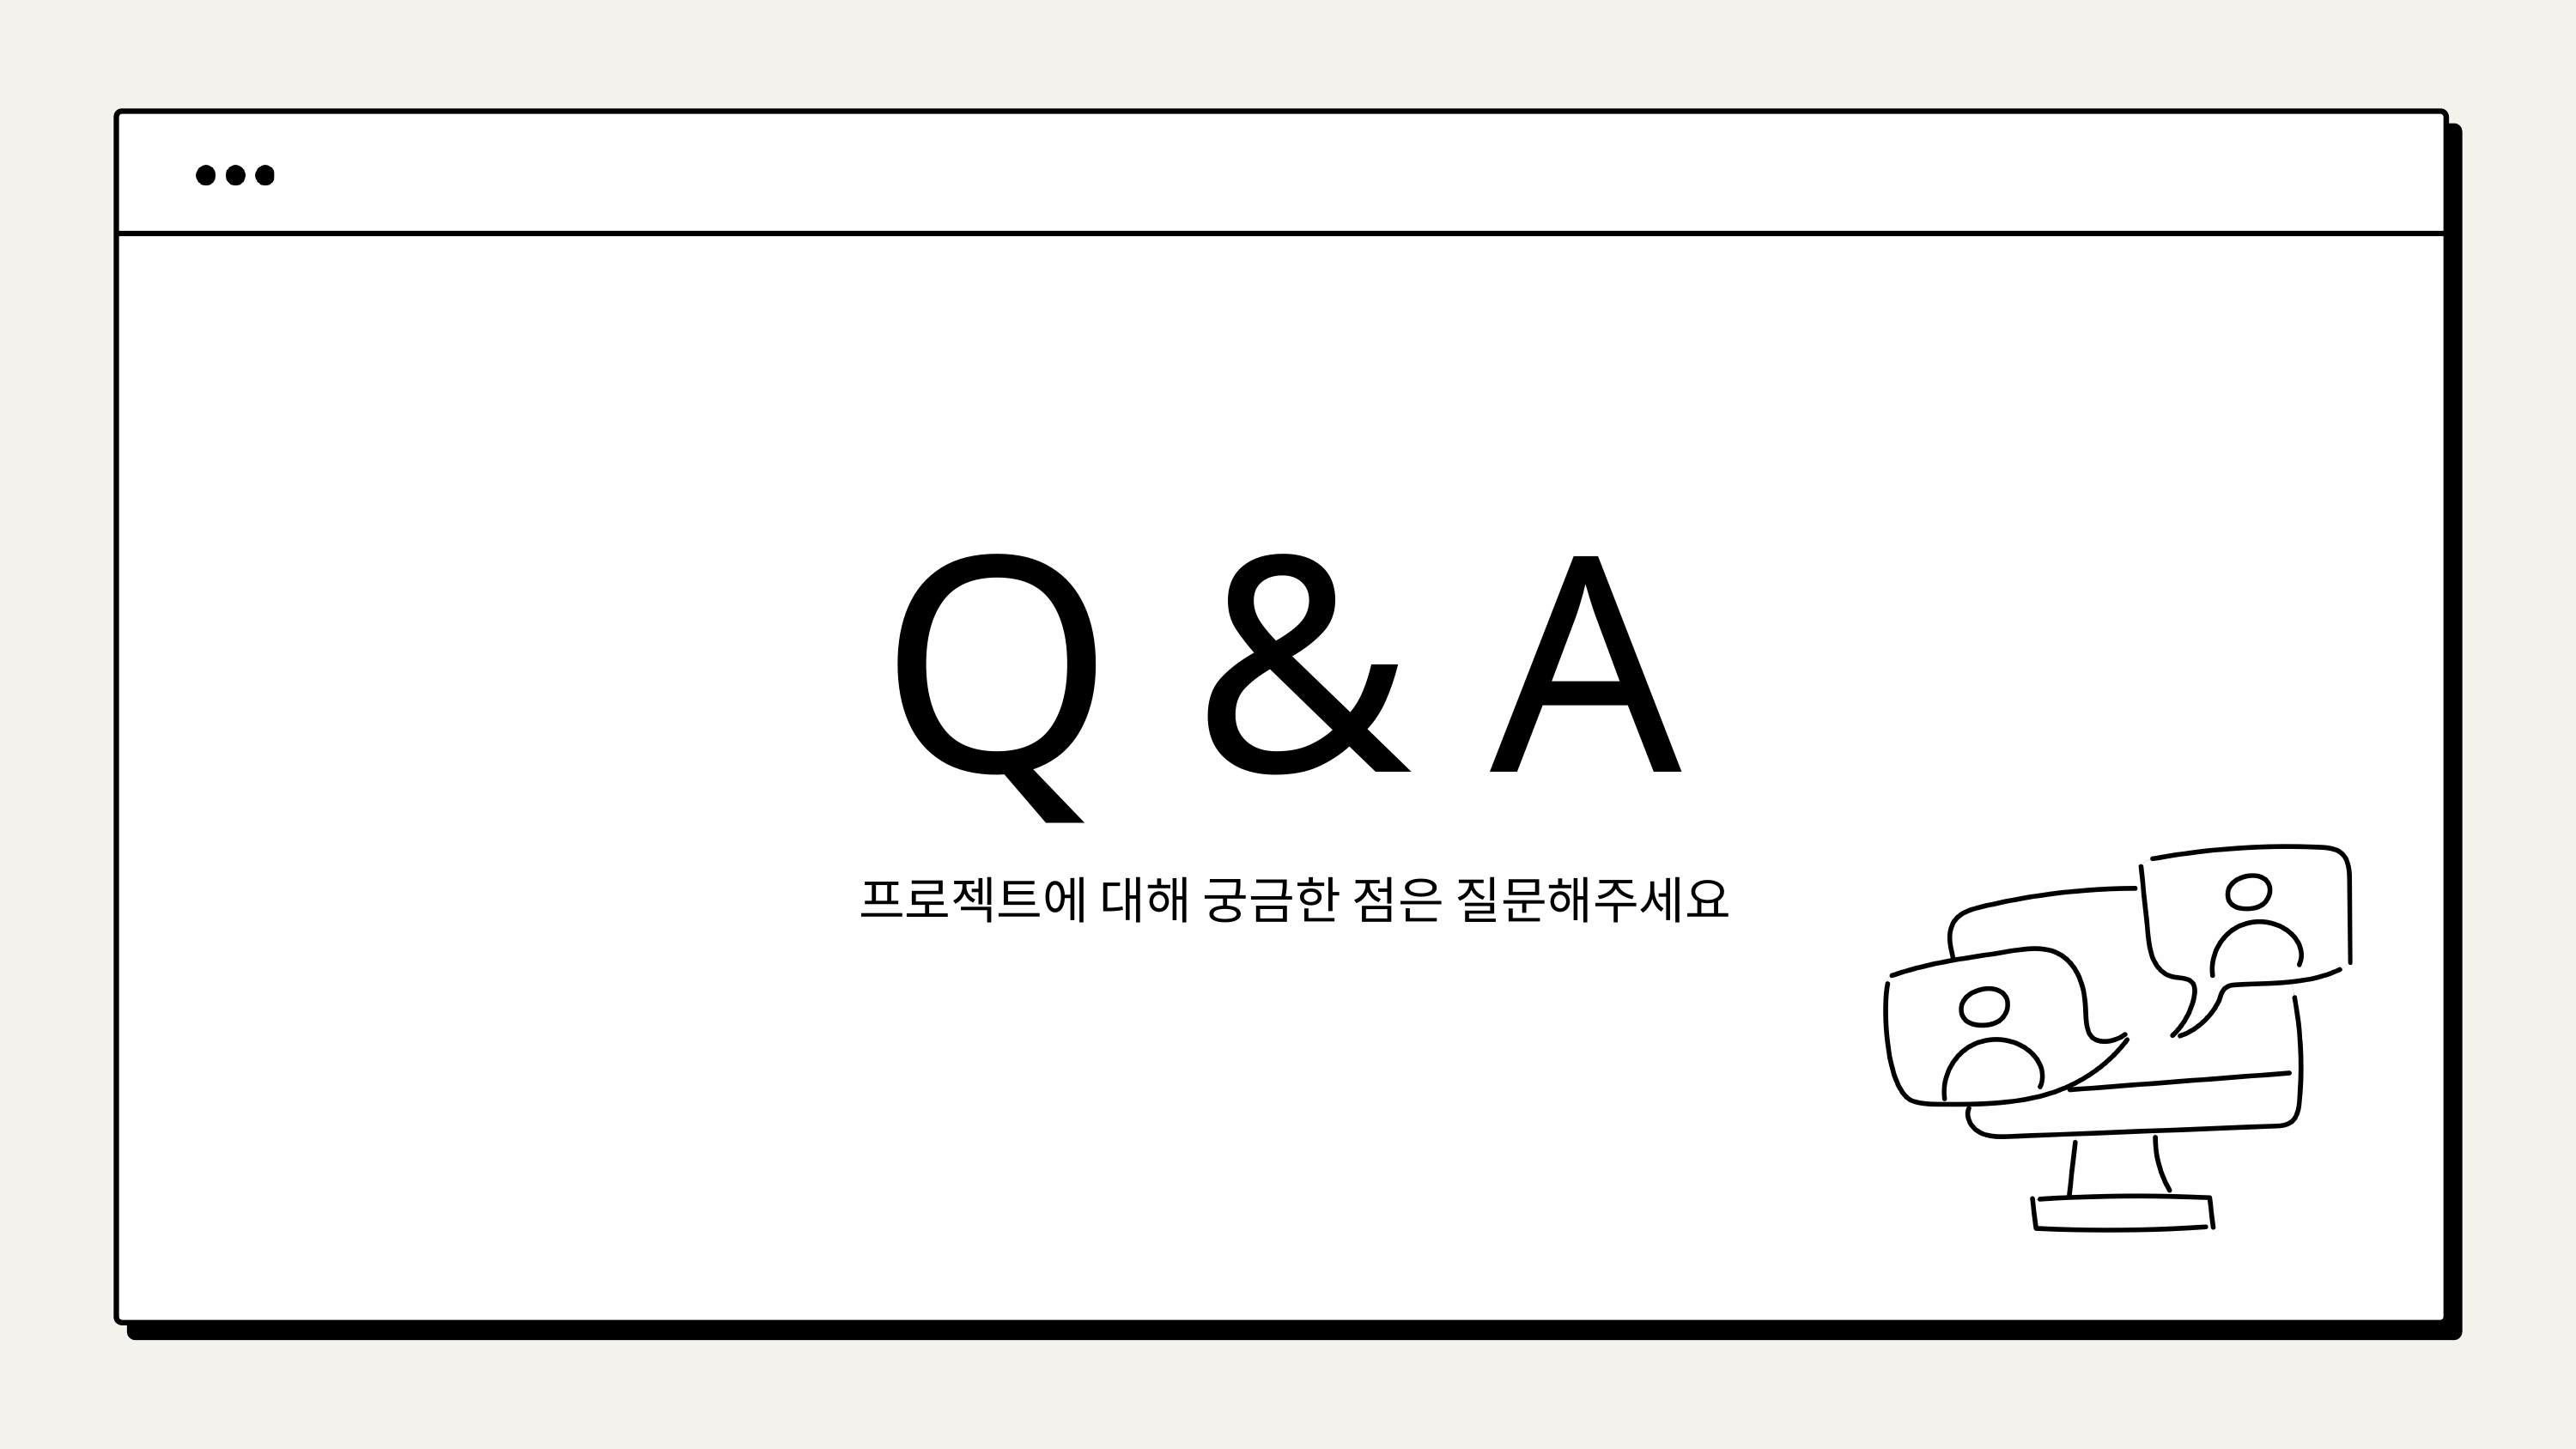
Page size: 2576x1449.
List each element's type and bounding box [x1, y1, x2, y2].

text_box [116, 111, 2447, 1324]
text_box [129, 125, 2460, 1338]
